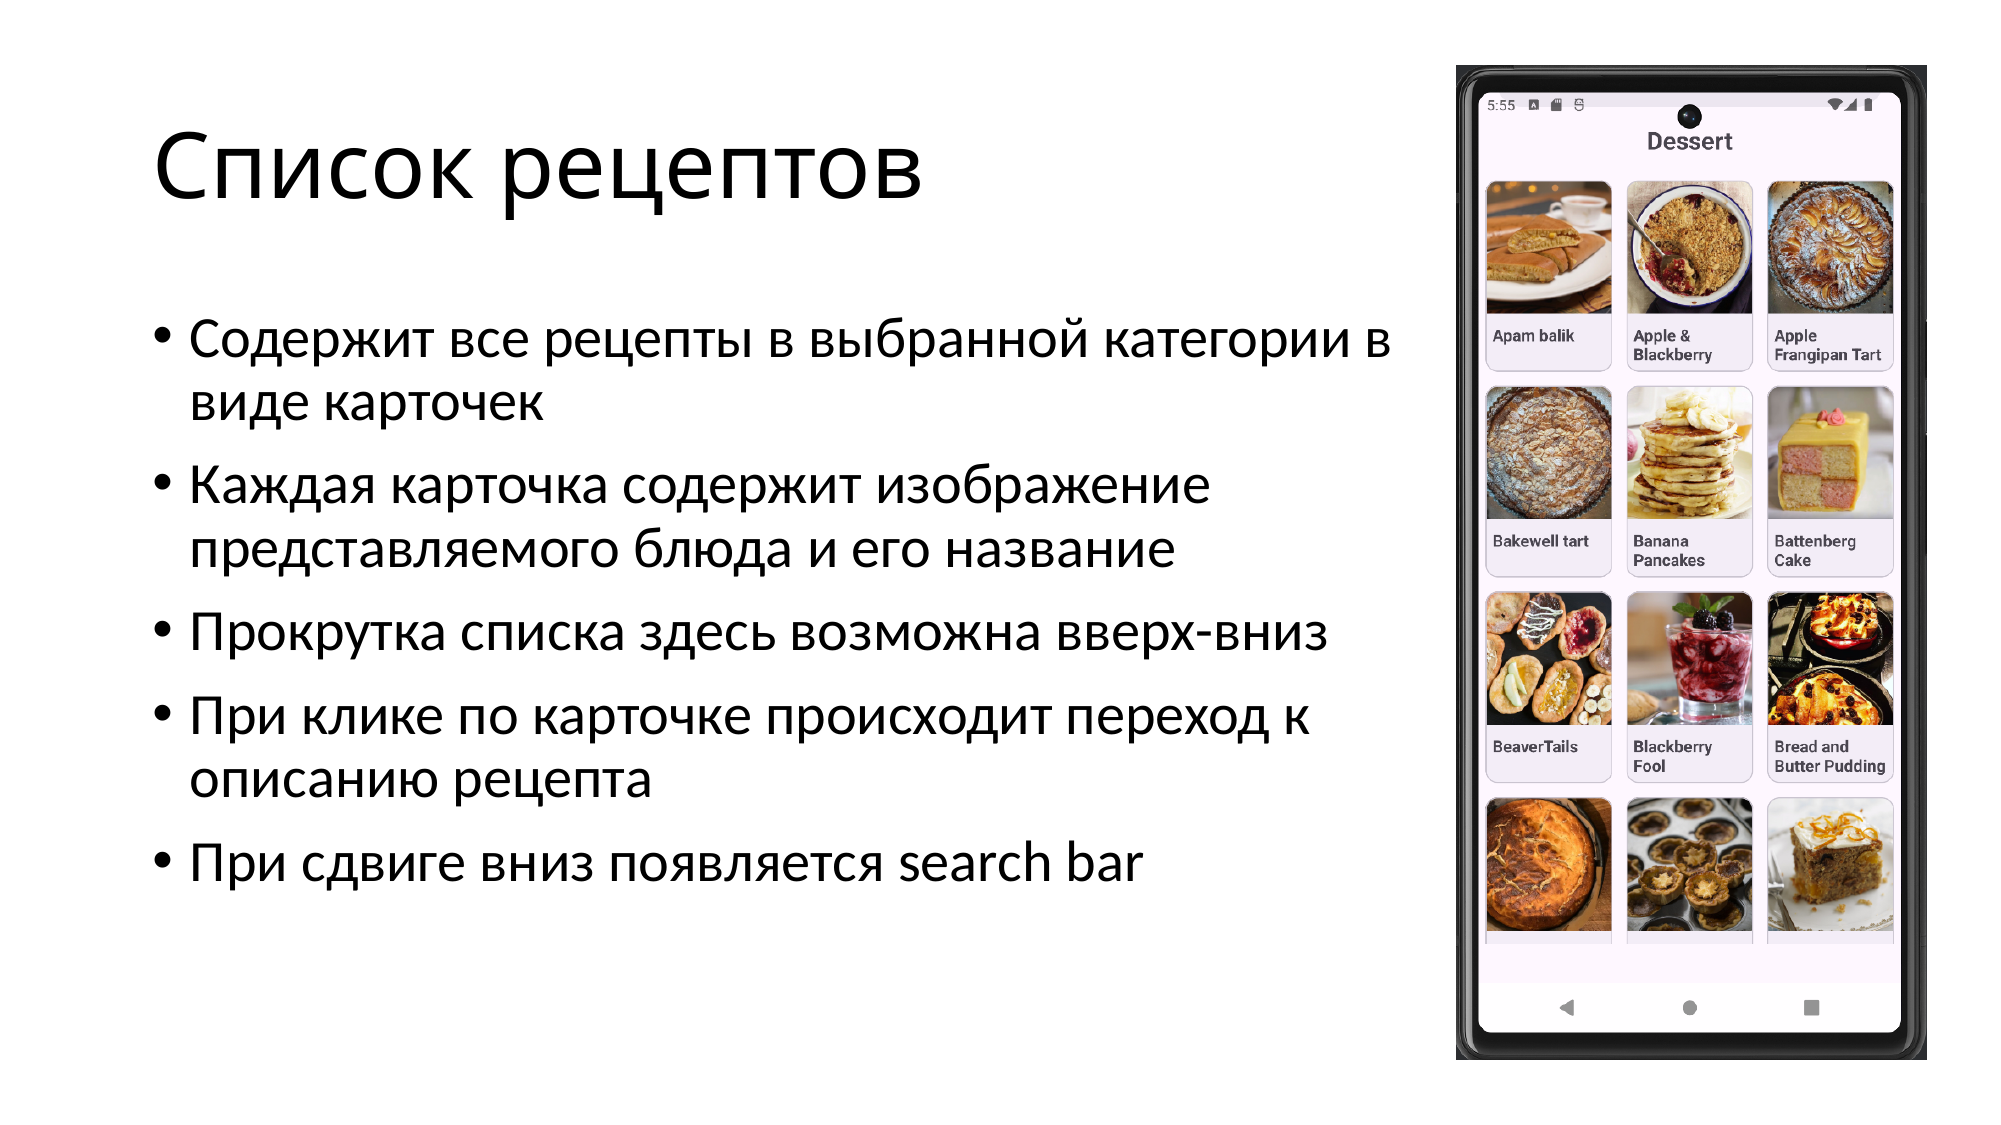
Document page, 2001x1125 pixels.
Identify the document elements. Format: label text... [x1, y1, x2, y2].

title Список рецептов [137, 59, 1863, 278]
list Содержит все рецепты в выбранной категории в виде карточек Каждая карточка содержит изображение представляемого блюда и его название Прокрутка списка здесь возможна вверх-вниз При клике по карточке происходит переход к описанию рецепта При сдвиге вниз появляется search bar [137, 299, 1439, 1014]
picture [1456, 65, 1927, 1060]
